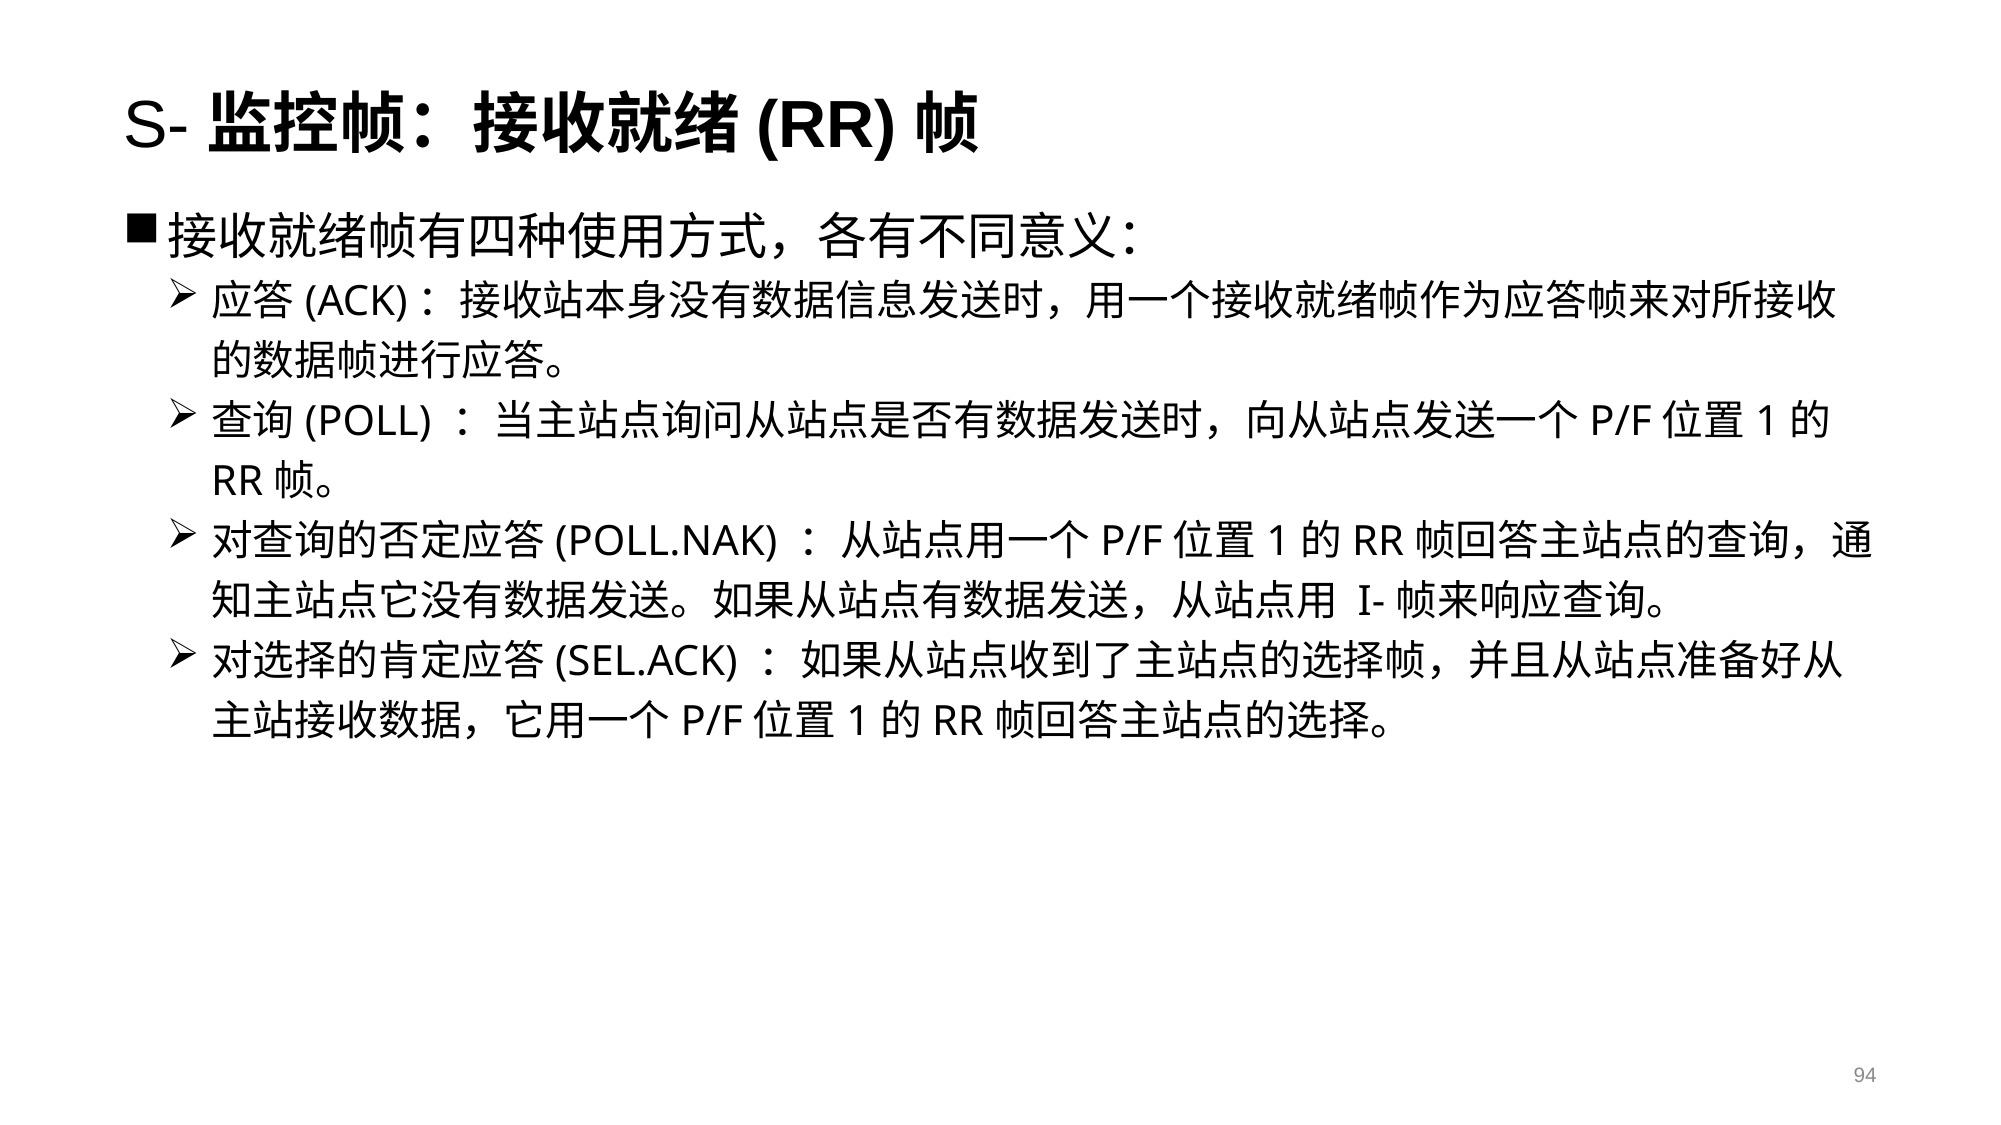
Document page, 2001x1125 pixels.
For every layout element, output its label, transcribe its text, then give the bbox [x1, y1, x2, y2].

list 接收就绪帧有四种使用方式，各有不同意义： 应答(ACK)：接收站本身没有数据信息发送时，用一个接收就绪帧作为应答帧来对所接收的数据帧进行应答。 查询(POLL) ：当主站点询问从站点是否有数据发送时，向从站点发送一个P/F位置1的RR帧。 对查询的否定应答(POLL.NAK) ：从站点用一个P/F位置1的RR帧回答主站点的查询，通知主站点它没有数据发送。如果从站点有数据发送，从站点用 I-帧来响应查询。 对选择的肯定应答(SEL.ACK) ：如果从站点收到了主站点的选择帧，并且从站点准备好从主站接收数据，它用一个P/F位置1的RR帧回答主站点的选择。 [108, 184, 1890, 1007]
slide_number 94 [1759, 1051, 1892, 1097]
title S-监控帧：接收就绪(RR)帧 [108, 21, 1890, 169]
